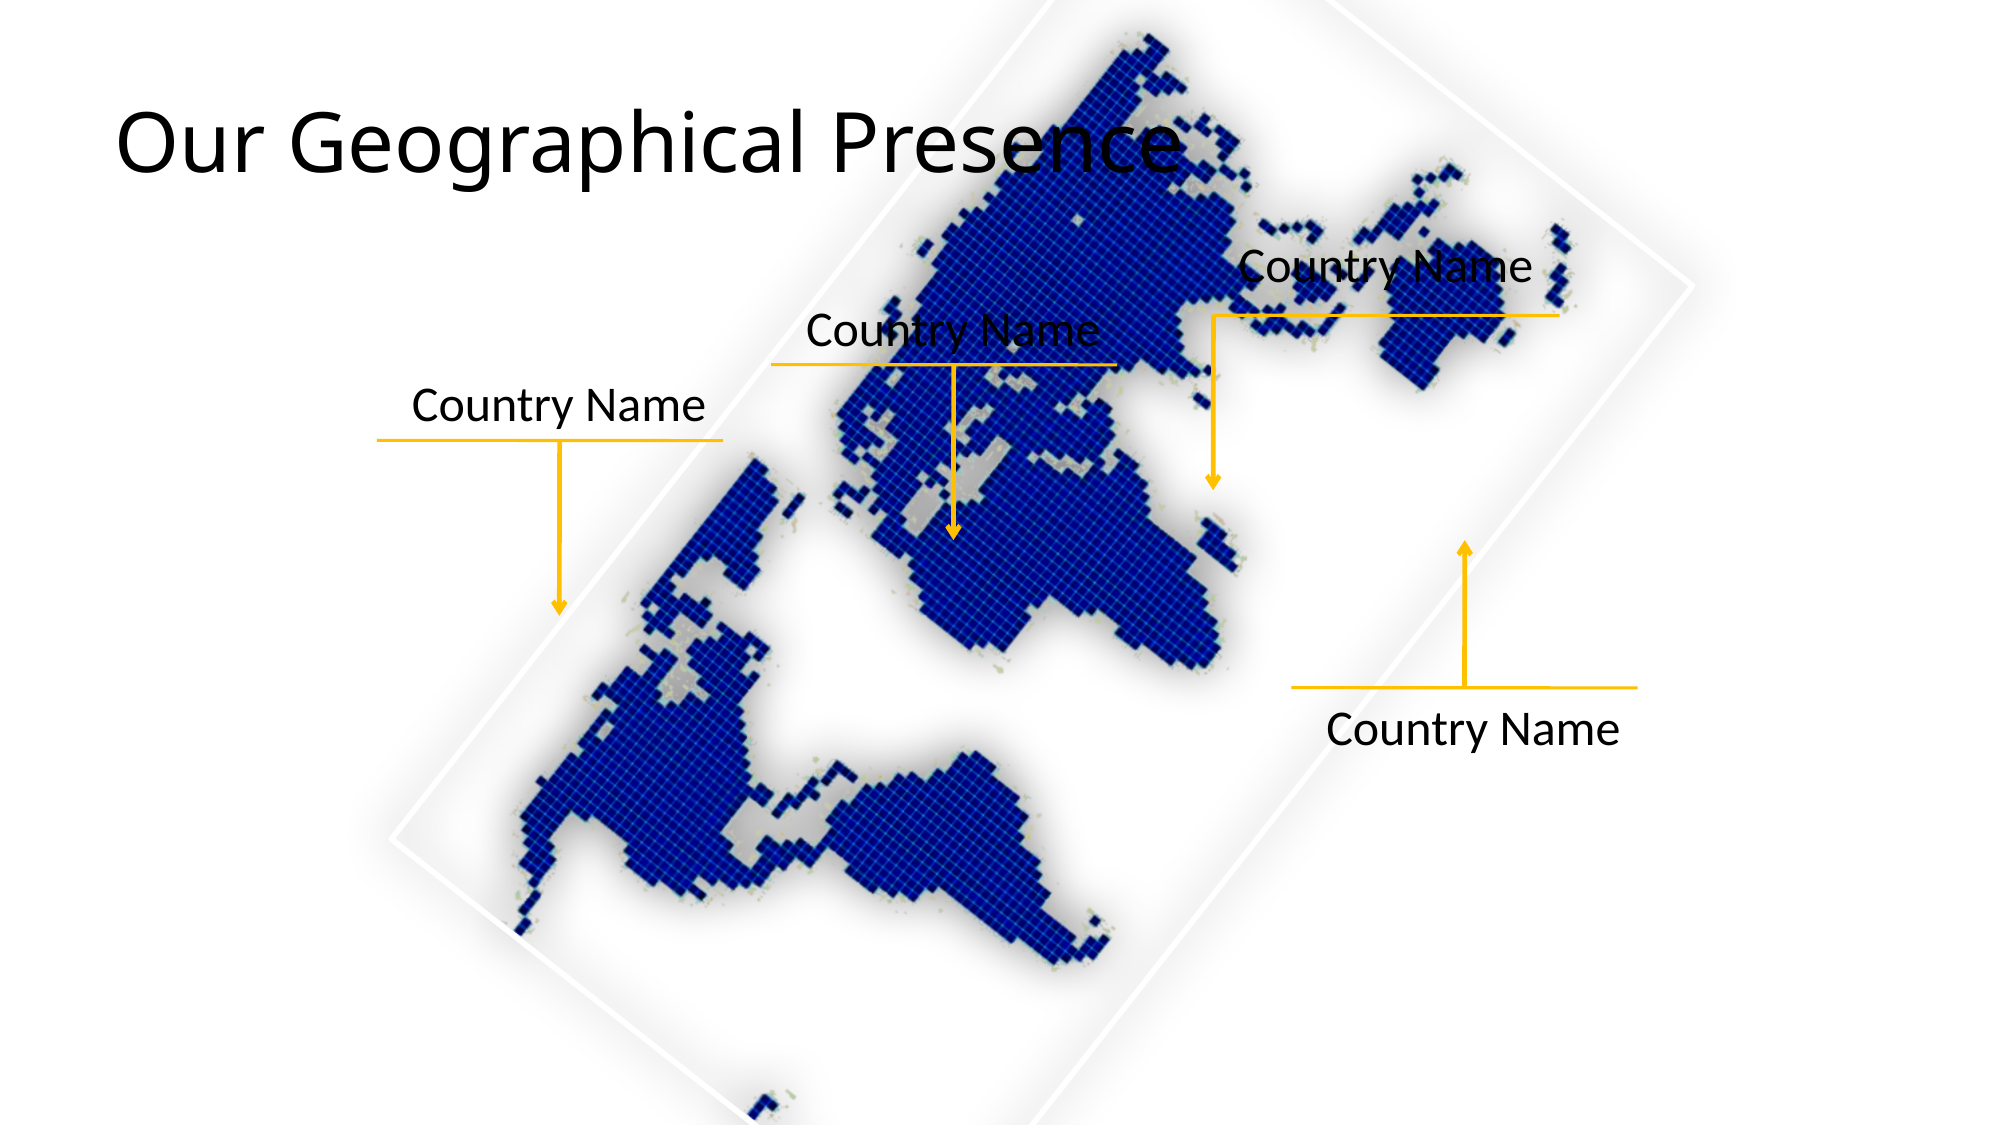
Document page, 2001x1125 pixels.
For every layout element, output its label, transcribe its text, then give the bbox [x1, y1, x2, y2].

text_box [1291, 539, 1638, 764]
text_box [770, 288, 1118, 541]
picture [424, 224, 1660, 901]
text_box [1212, 224, 1560, 491]
title Our Geographical Presence [99, 45, 1900, 233]
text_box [376, 364, 724, 617]
